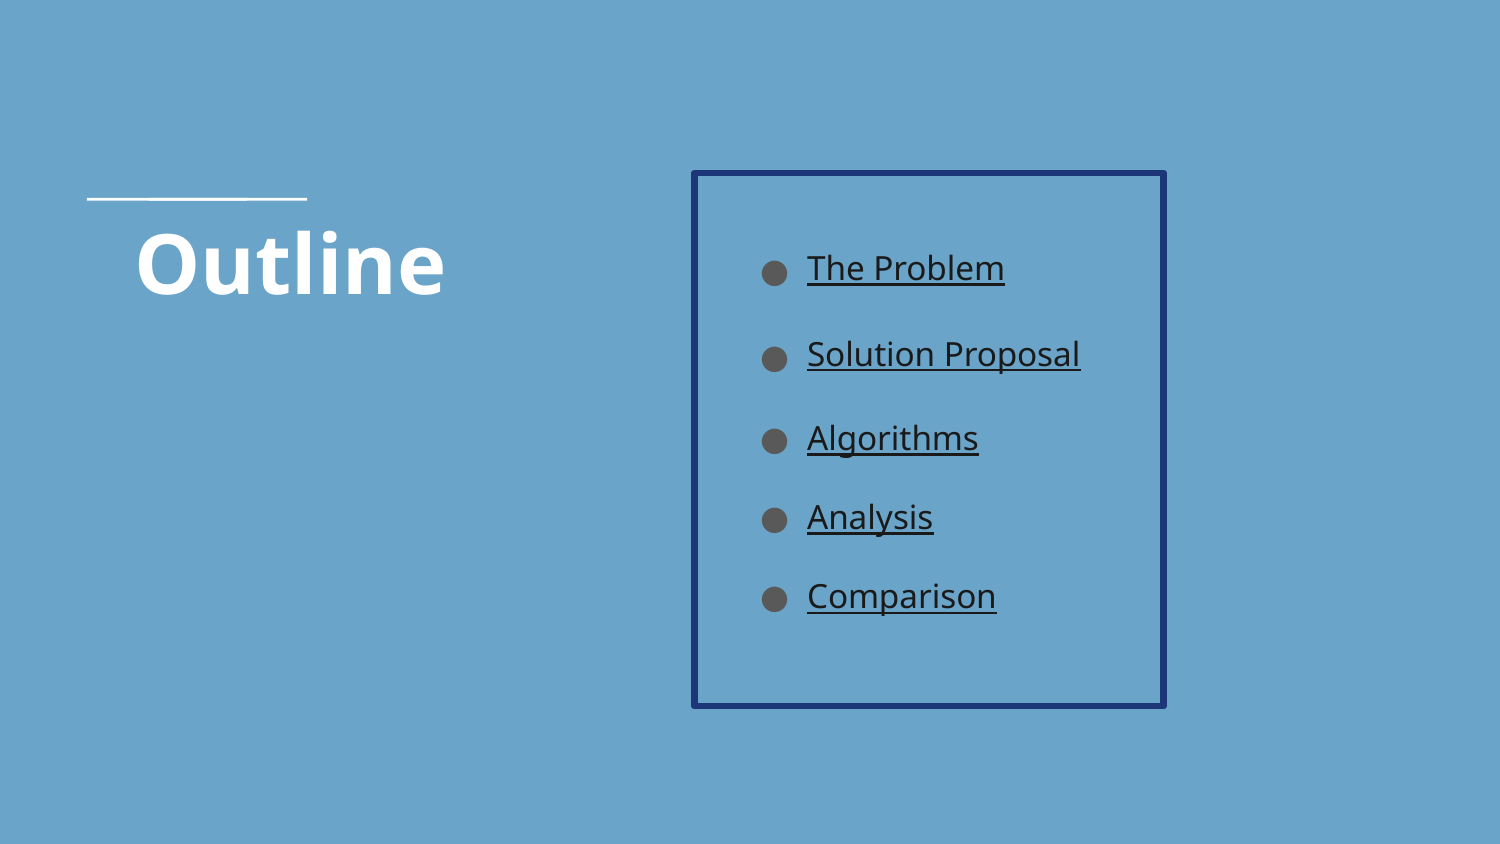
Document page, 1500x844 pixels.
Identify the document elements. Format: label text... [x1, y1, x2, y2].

title Outline [119, 196, 589, 446]
text_box [694, 172, 1164, 707]
